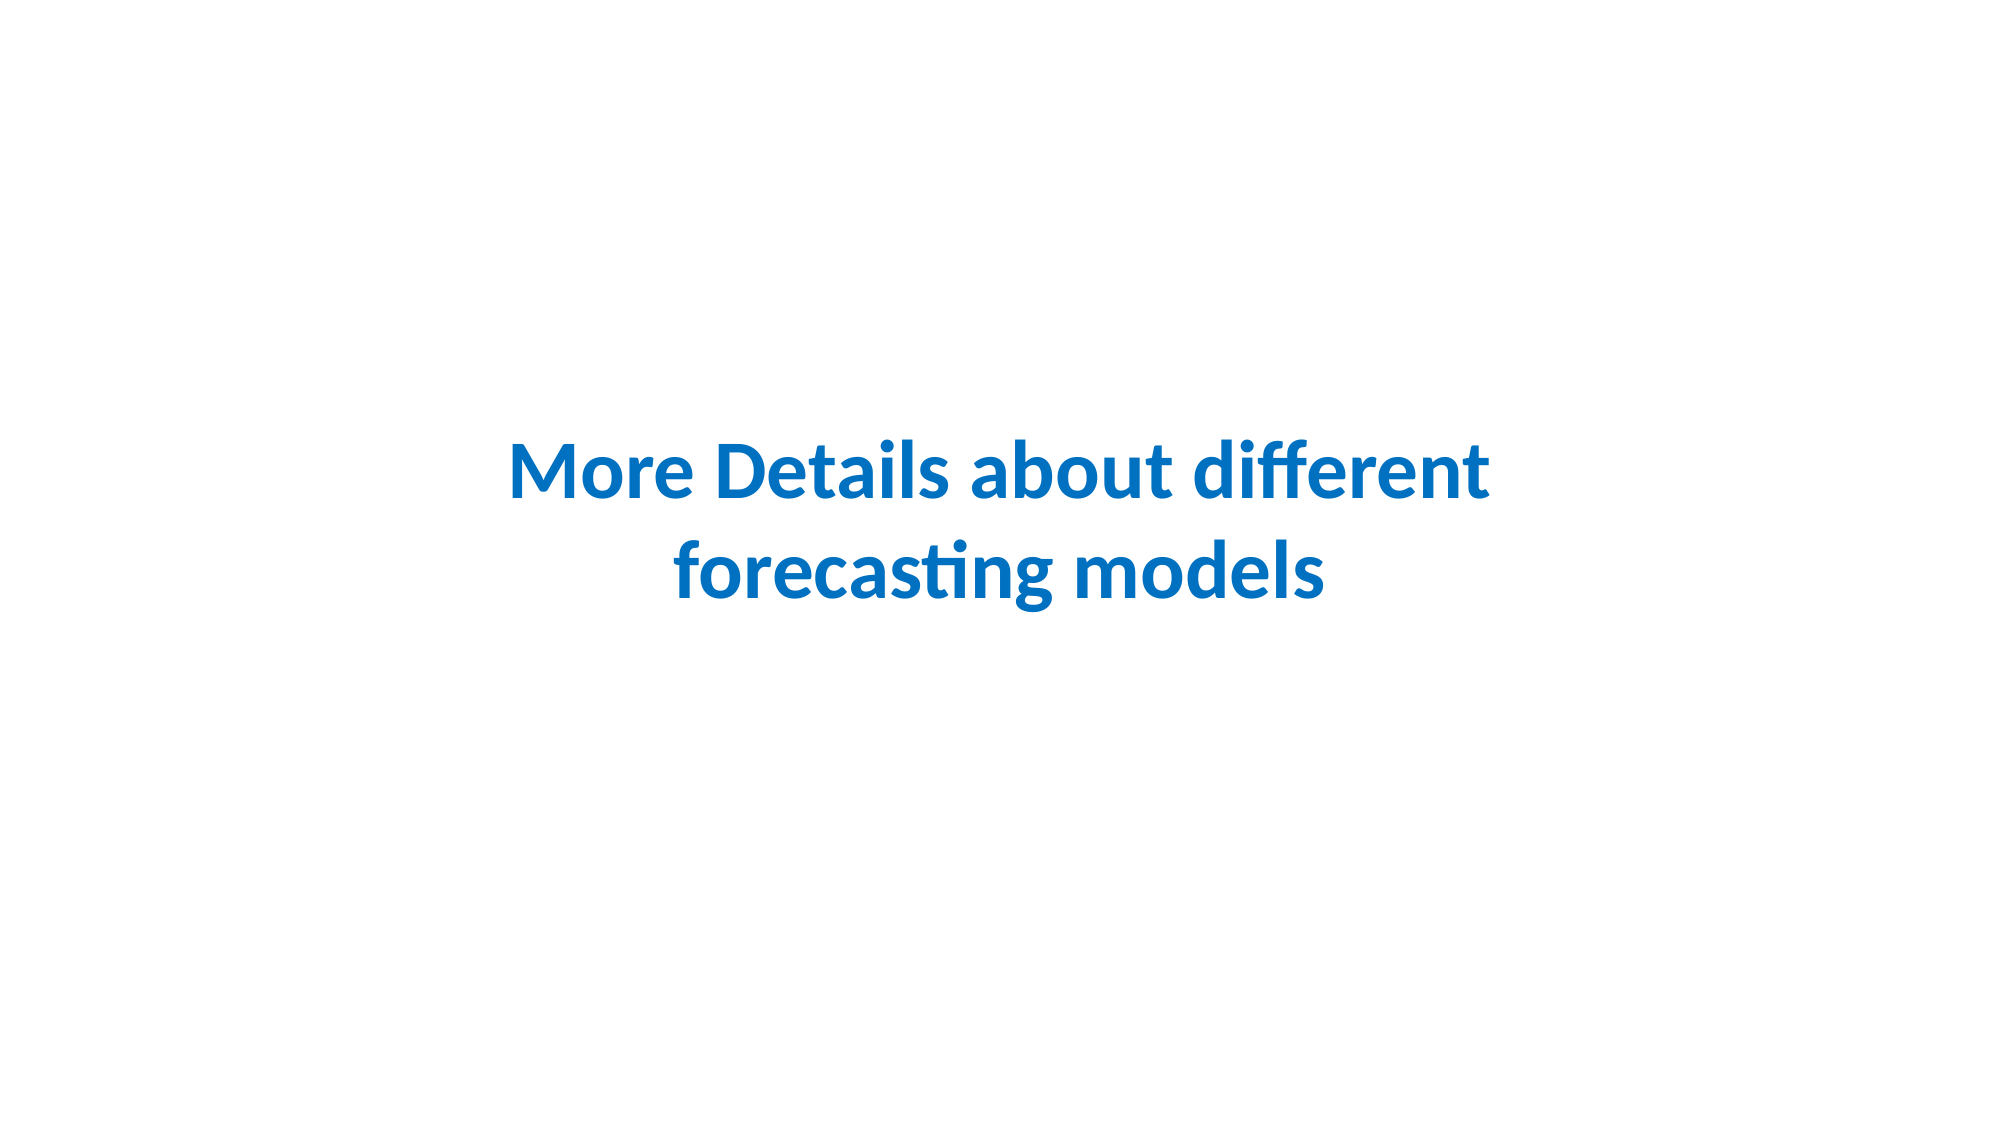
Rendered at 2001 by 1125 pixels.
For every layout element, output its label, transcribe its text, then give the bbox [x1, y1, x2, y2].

text_box More Details about different forecasting models [421, 408, 1579, 623]
